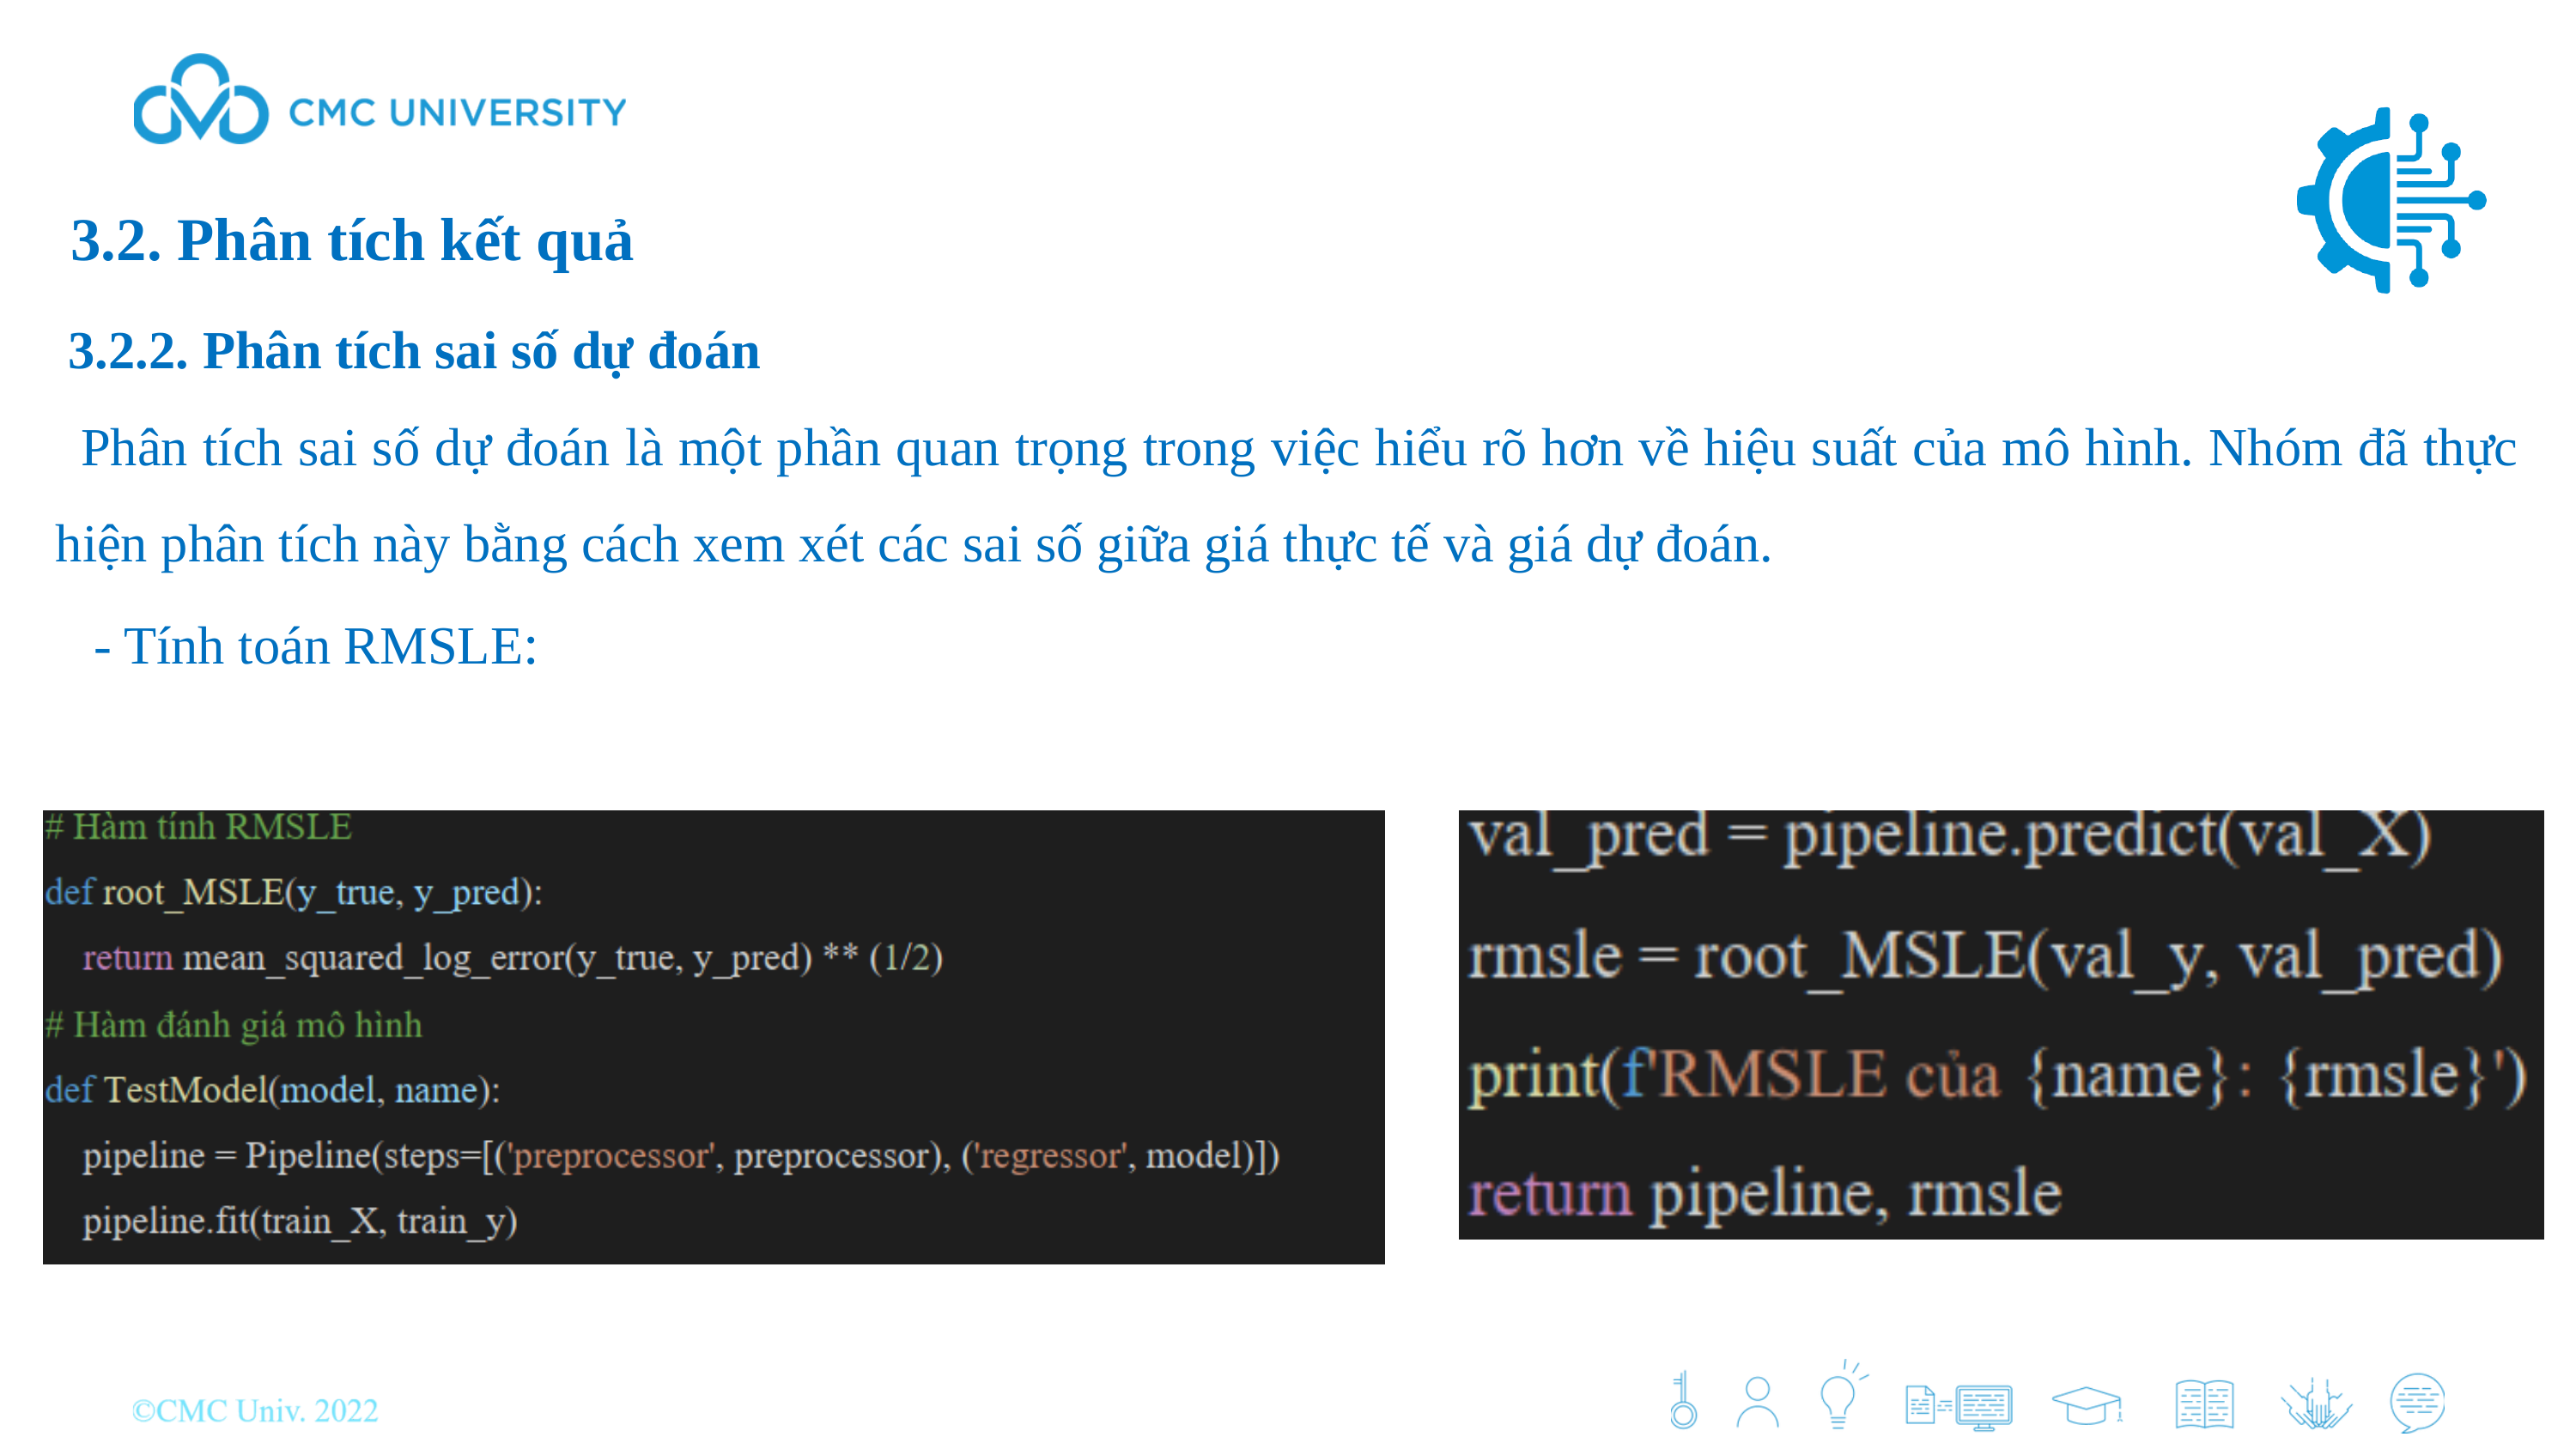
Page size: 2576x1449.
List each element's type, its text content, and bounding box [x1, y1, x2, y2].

picture [1458, 810, 2545, 1240]
text_box [133, 53, 626, 144]
text_box 3.2. Phân tích kết quả 3.2.2. Phân tích sai số dự đoán Phân tích sai số dự đoán là một phần quan trọng trong việc hiểu rõ hơn về hiệu suất của mô hình. Nhóm đã thực hiện phân tích này bằng cách xem xét các sai số giữa giá thực tế và giá dự đoán. - Tính toán RMSLE: [43, 174, 2533, 760]
text_box [132, 1398, 379, 1422]
text_box [1671, 1359, 2445, 1434]
picture [42, 810, 1385, 1265]
picture [2241, 47, 2576, 375]
